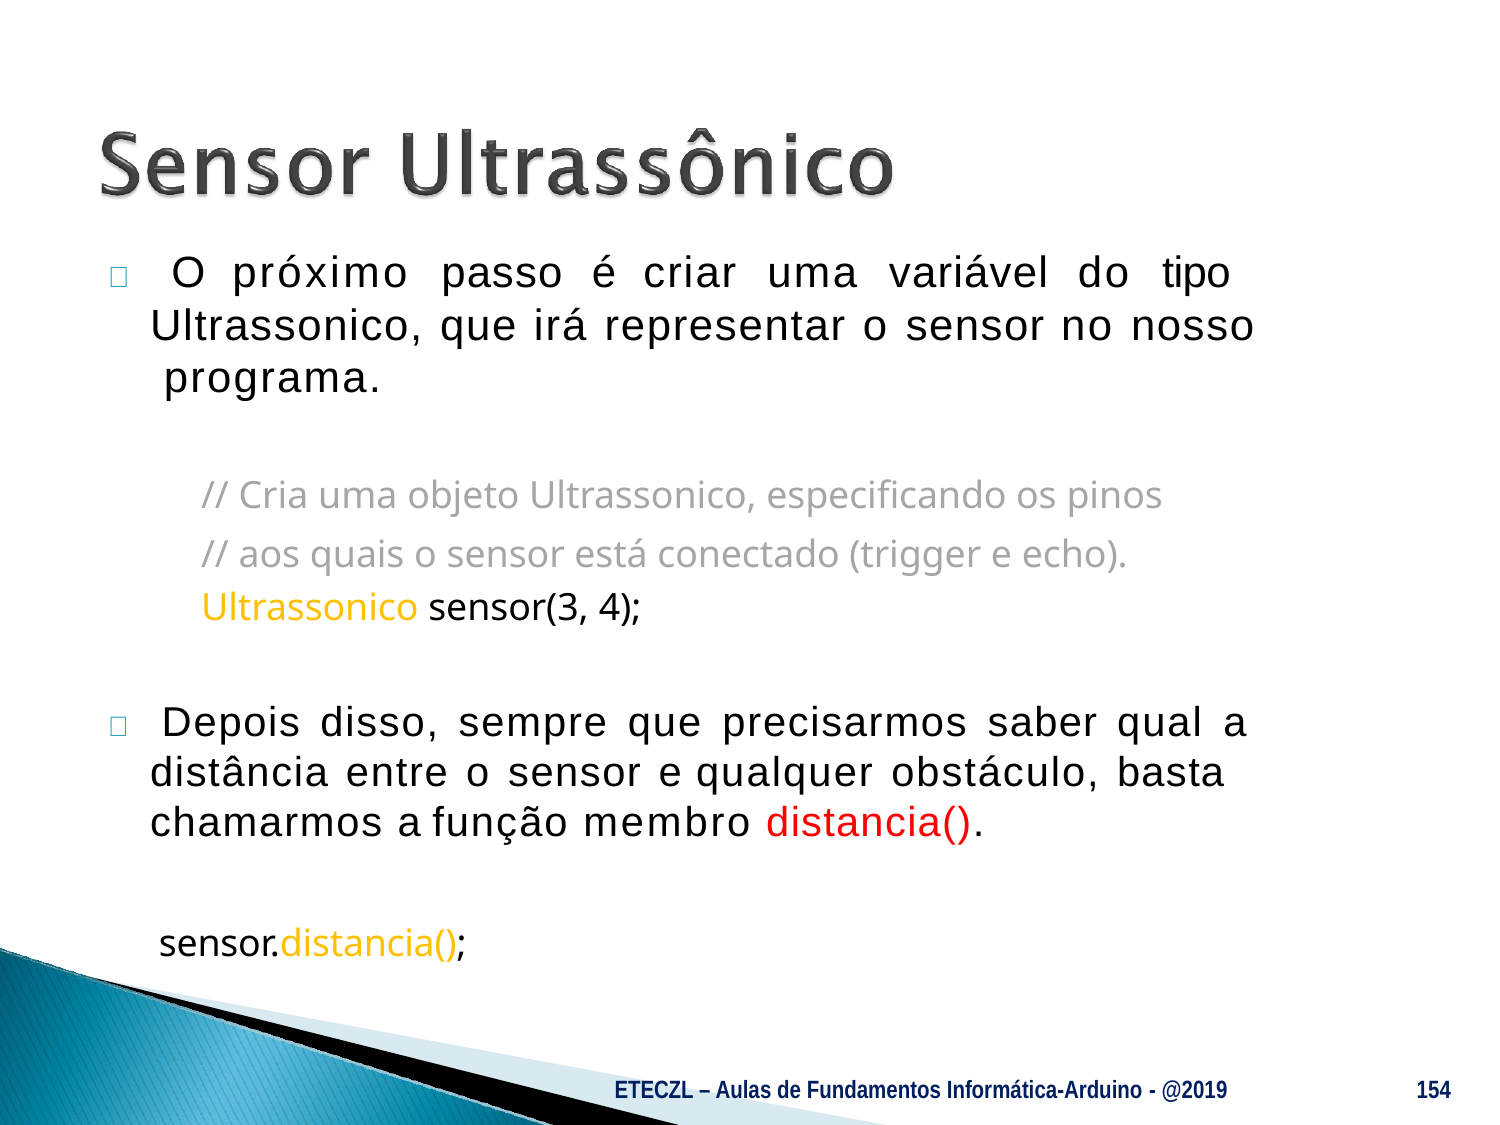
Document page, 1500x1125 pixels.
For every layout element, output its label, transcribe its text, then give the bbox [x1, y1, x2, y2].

slide_number 154 [1412, 1072, 1468, 1125]
title  O próximo passo é criar uma variável do tipo Ultrassonico, que irá representar o sensor no nosso programa. [105, 242, 1257, 433]
text_box [43, 95, 976, 279]
footer ETECZL – Aulas de Fundamentos Informática-Arduino - @2019 [612, 1072, 1364, 1125]
text_box // Cria uma objeto Ultrassonico, especificando os pinos // aos quais o sensor está conectado (trigger e echo). Ultrassonico sensor(3, 4);  Depois disso, sempre que precisarmos saber qual a distância entre o sensor e qualquer obstáculo, basta chamarmos a função membro distancia(). sensor.distancia(); [105, 454, 1258, 965]
picture [0, 948, 558, 1125]
